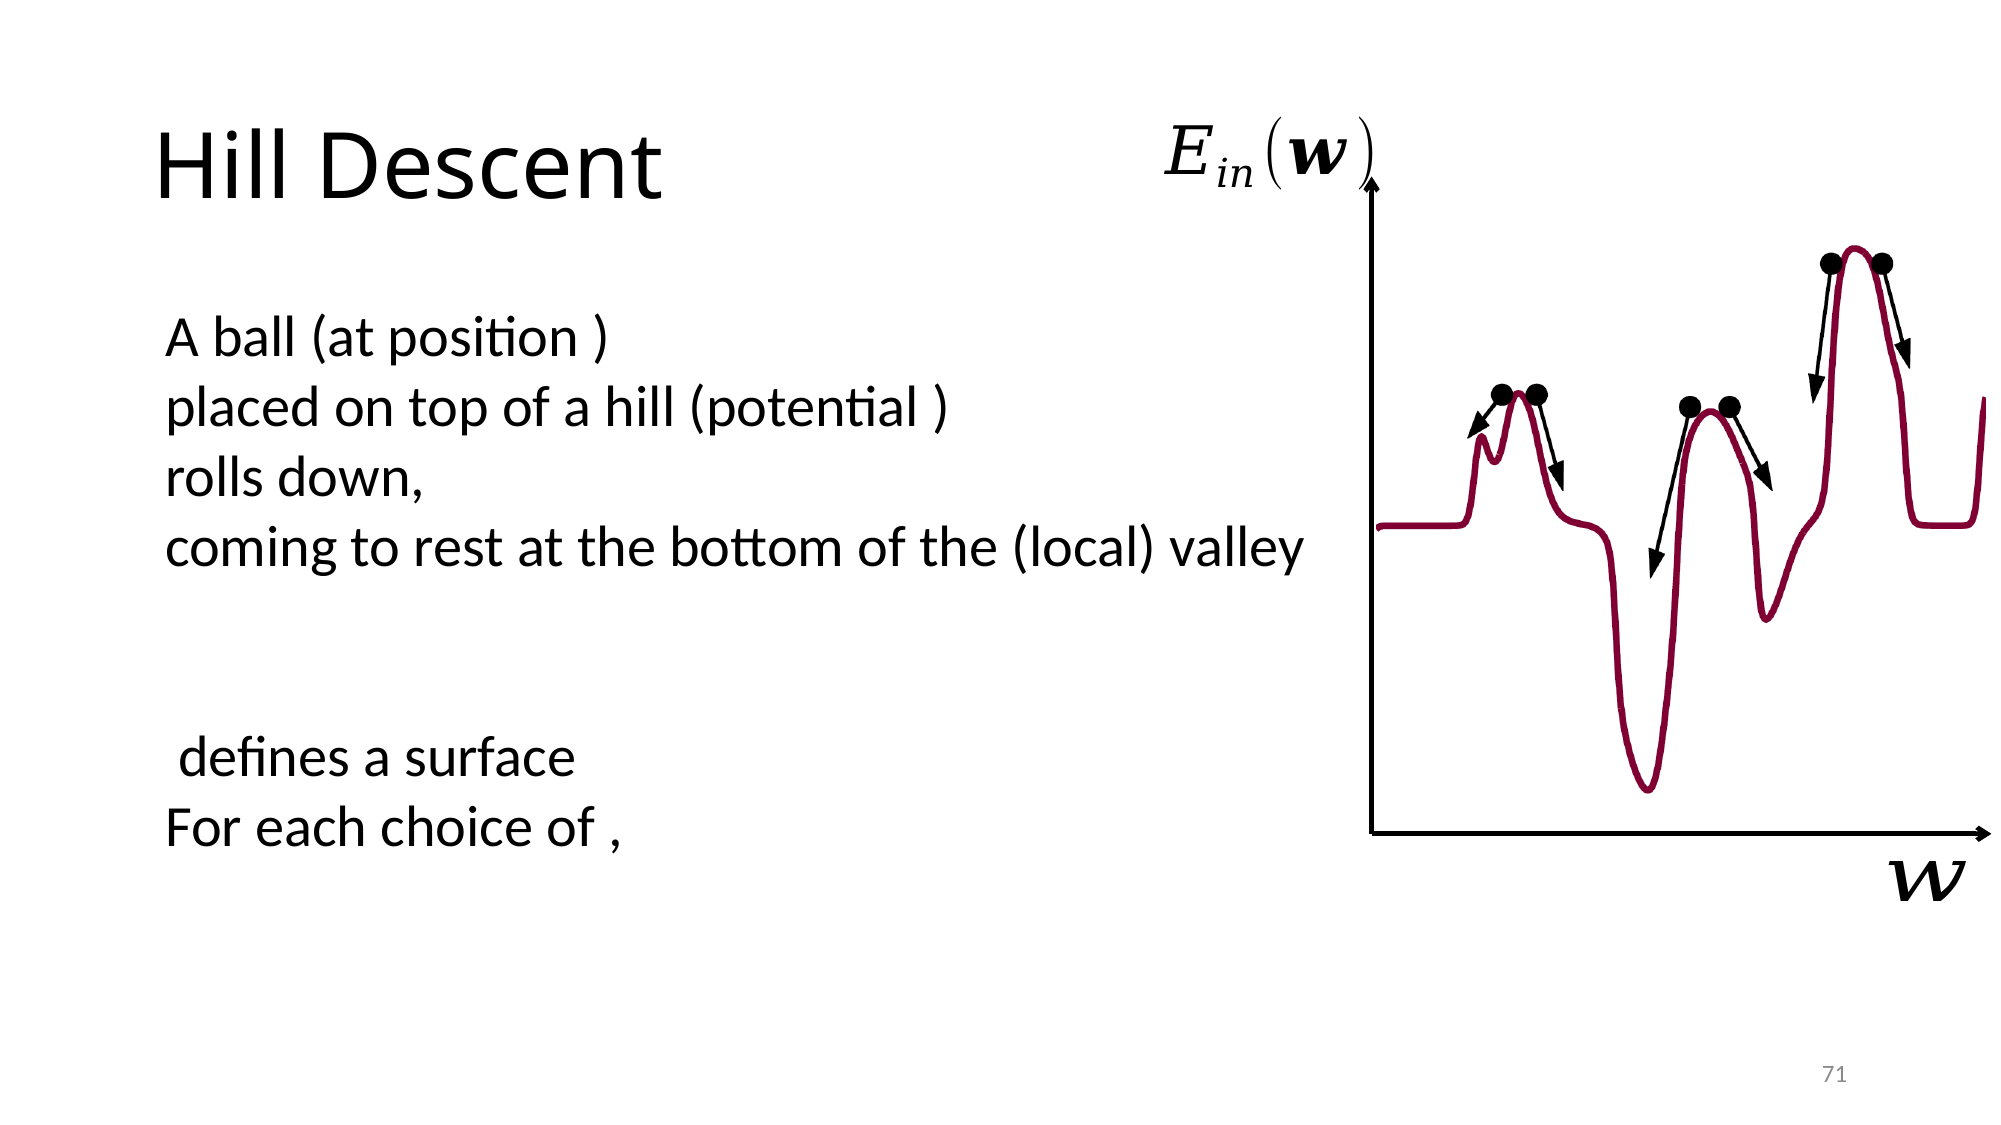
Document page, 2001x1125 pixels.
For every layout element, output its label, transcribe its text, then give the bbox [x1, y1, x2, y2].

slide_number 71 [1412, 1042, 1863, 1103]
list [1372, 232, 1992, 820]
title Hill Descent [137, 59, 1863, 278]
